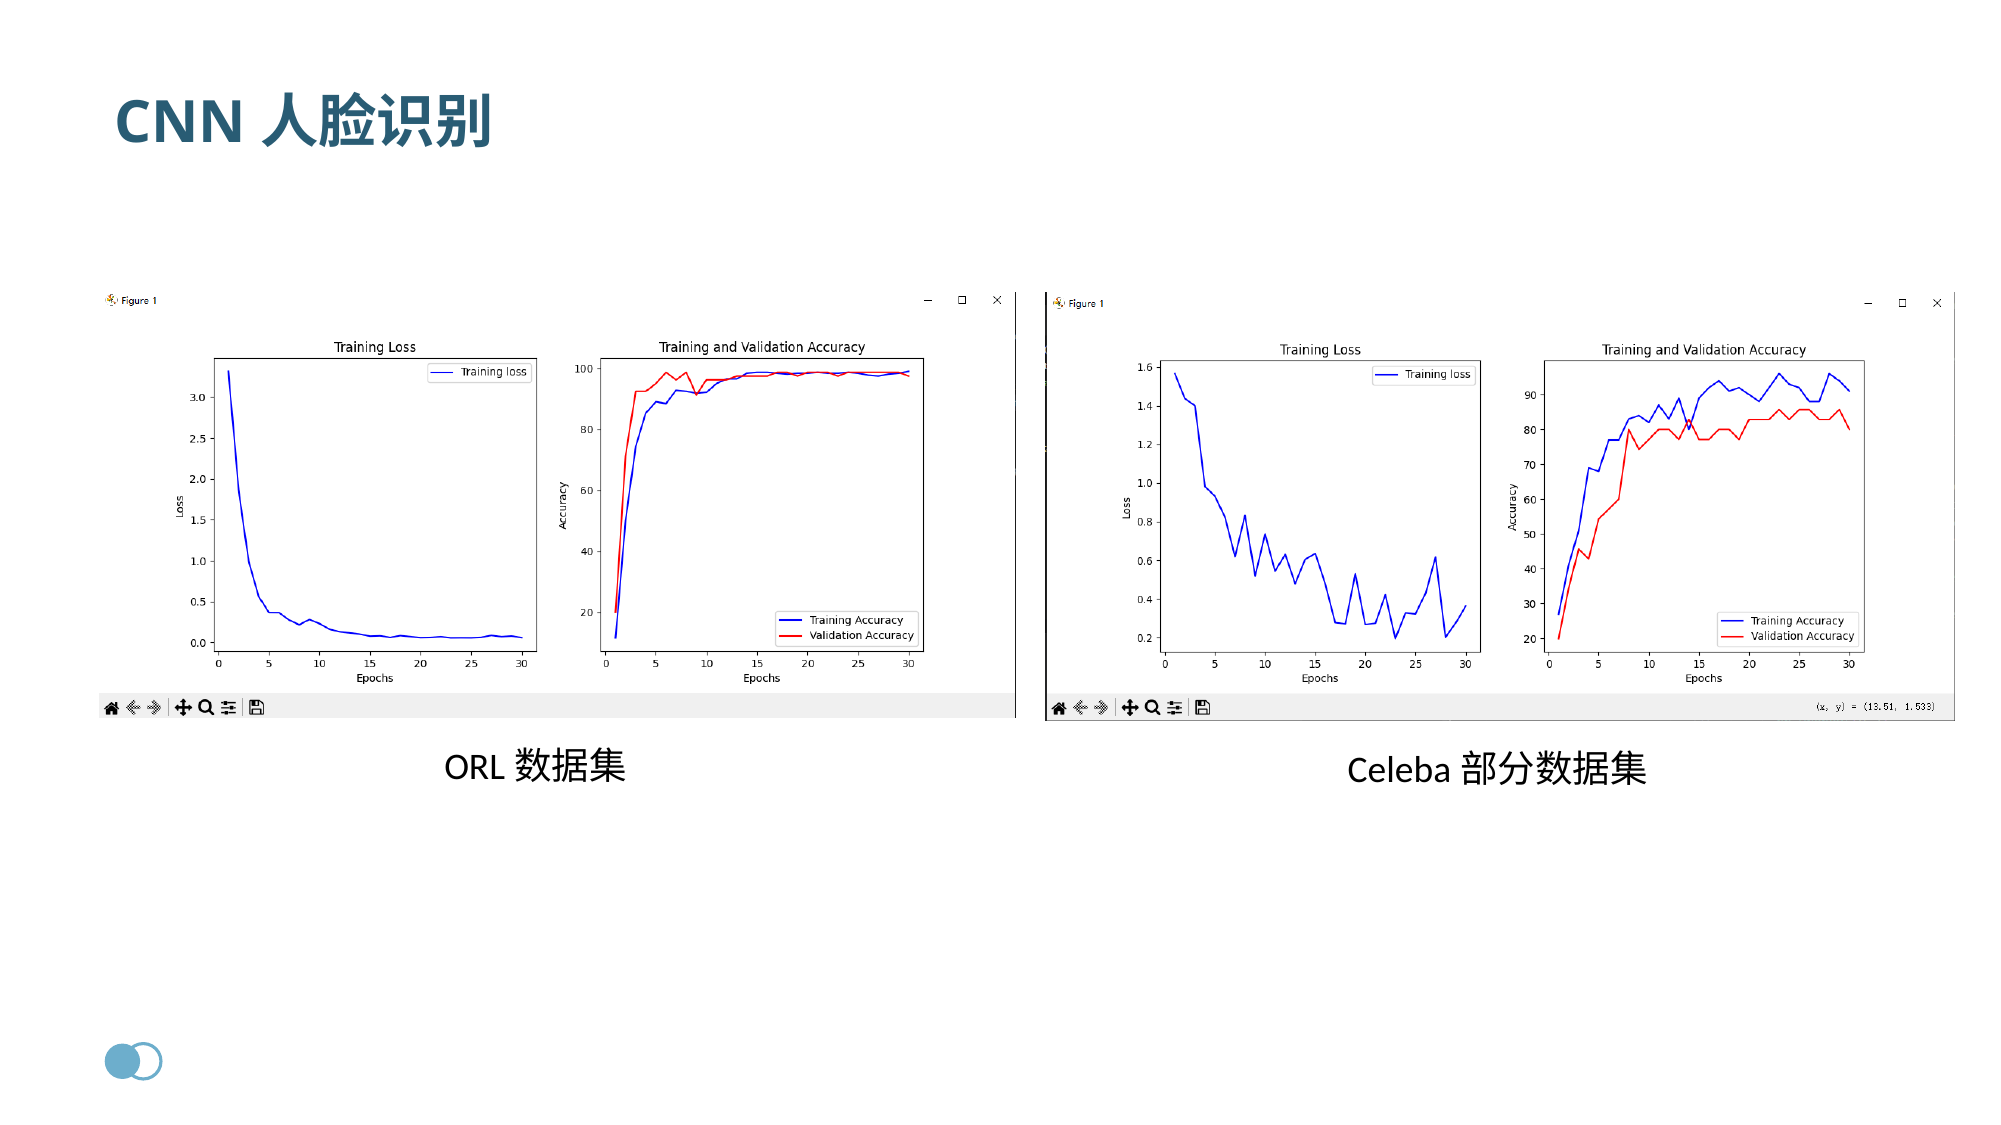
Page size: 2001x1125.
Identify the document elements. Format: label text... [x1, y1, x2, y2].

picture [99, 292, 1016, 718]
text_box ORL数据集 [429, 734, 728, 795]
text_box CNN人脸识别 [99, 77, 1869, 162]
picture [1045, 292, 1955, 721]
text_box [104, 1043, 125, 1079]
text_box [125, 1043, 161, 1079]
text_box Celeba部分数据集 [1332, 737, 1667, 798]
